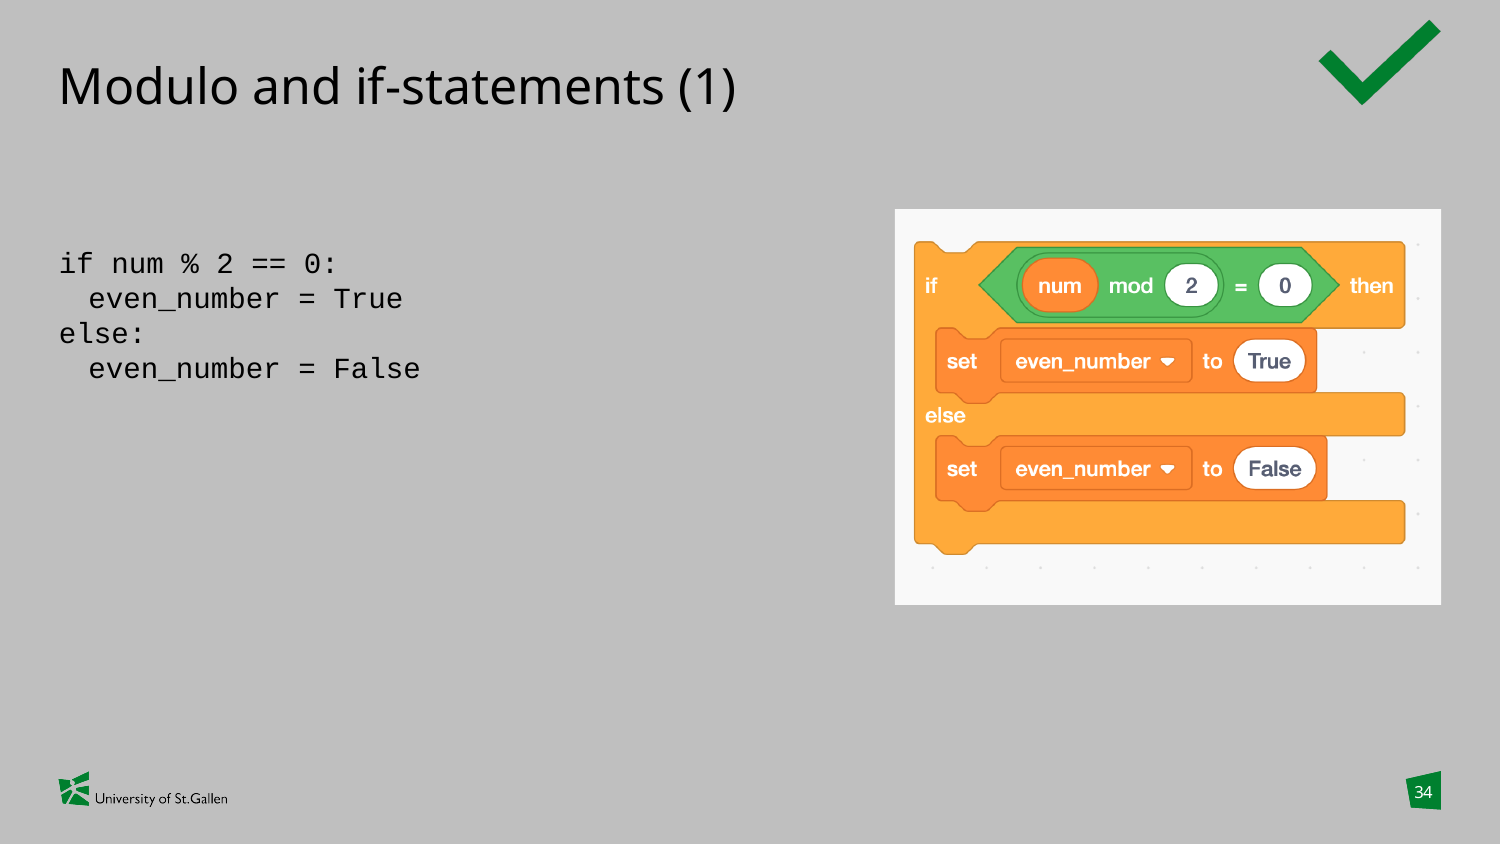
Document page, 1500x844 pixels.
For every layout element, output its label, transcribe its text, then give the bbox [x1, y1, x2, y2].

picture [58, 771, 227, 807]
list if num % 2 == 0: even_number = True else: even_number = False [58, 209, 1442, 735]
title Modulo and if-statements (1) [58, 61, 1442, 162]
picture [1317, 0, 1442, 124]
picture [894, 209, 1442, 605]
slide_number 34 [1405, 782, 1442, 827]
